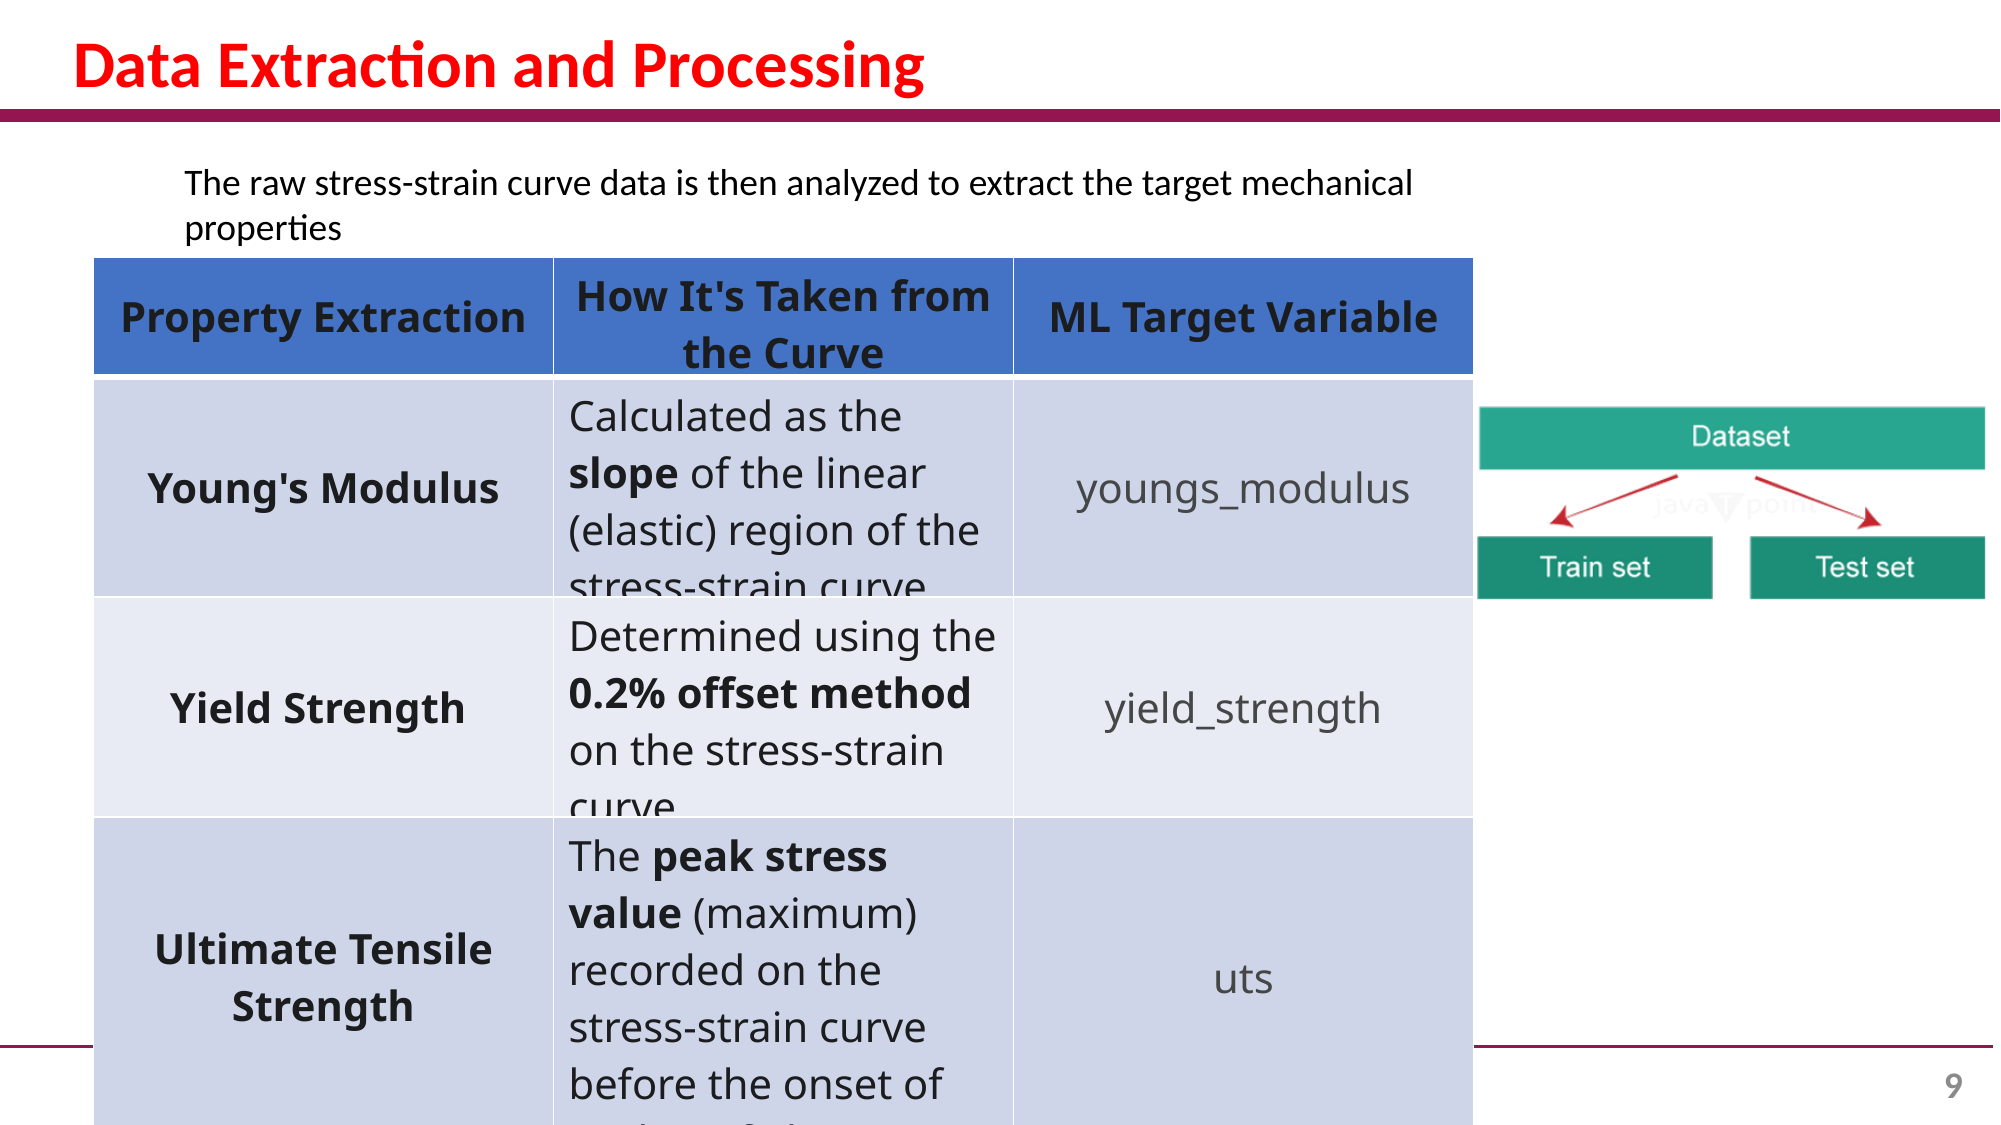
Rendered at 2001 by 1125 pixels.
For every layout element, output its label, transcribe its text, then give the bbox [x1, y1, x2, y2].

table_cell Ultimate Tensile Strength [94, 818, 553, 1125]
table_cell yield_strength [1014, 598, 1473, 816]
table_cell Determined using the 0.2% offset method on the stress-strain curve. [554, 598, 1013, 816]
table_header ML Target Variable [1014, 258, 1473, 374]
table_cell Young's Modulus [94, 380, 553, 596]
table_cell Calculated as the slope of the linear (elastic) region of the stress-strain curve. [554, 380, 1013, 596]
table_cell The peak stress value (maximum) recorded on the stress-strain curve before the onset of necking/failure. [554, 818, 1013, 1125]
table_cell Yield Strength [94, 598, 553, 816]
slide_number 9 [1876, 1053, 1978, 1114]
table_header Property Extraction [94, 258, 553, 374]
table_cell uts [1014, 818, 1473, 1125]
picture [1459, 386, 1999, 614]
text_box The raw stress-strain curve data is then analyzed to extract the target mechanical properties [169, 150, 1595, 256]
text_box Data Extraction and Processing [58, 13, 1013, 109]
table_cell youngs_modulus [1014, 380, 1473, 596]
table_header How It's Taken from the Curve [554, 258, 1013, 374]
